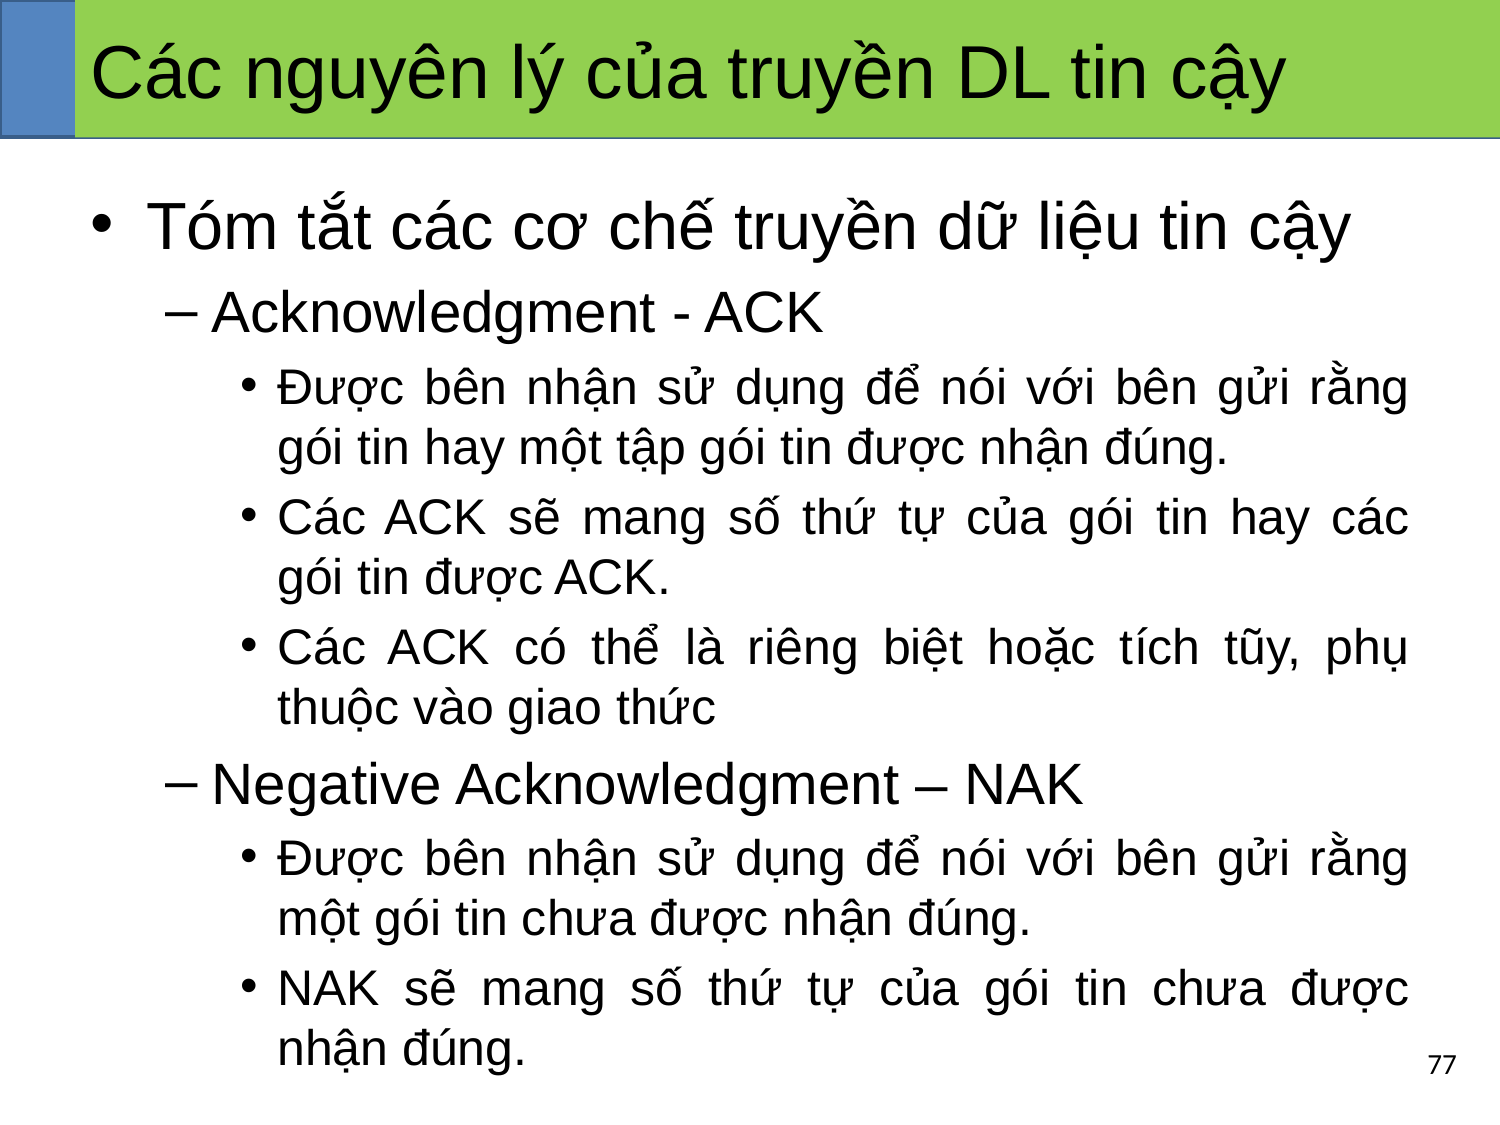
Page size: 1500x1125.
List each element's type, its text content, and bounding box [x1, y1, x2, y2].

title Các nguyên lý của truyền DL tin cậy [75, 0, 1500, 138]
slide_number ‹#› [1412, 1037, 1488, 1098]
list Tóm tắt các cơ chế truyền dữ liệu tin cậy Acknowledgment - ACK Được bên nhận sử dụng để nói với bên gửi rằng gói tin hay một tập gói tin được nhận đúng. Các ACK sẽ mang số thứ tự của gói tin hay các gói tin được ACK. Các ACK có thể là riêng biệt hoặc tích tũy, phụ thuộc vào giao thức Negative Acknowledgment – NAK Được bên nhận sử dụng để nói với bên gửi rằng một gói tin chưa được nhận đúng. NAK sẽ mang số thứ tự của gói tin chưa được nhận đúng. [75, 174, 1425, 1038]
